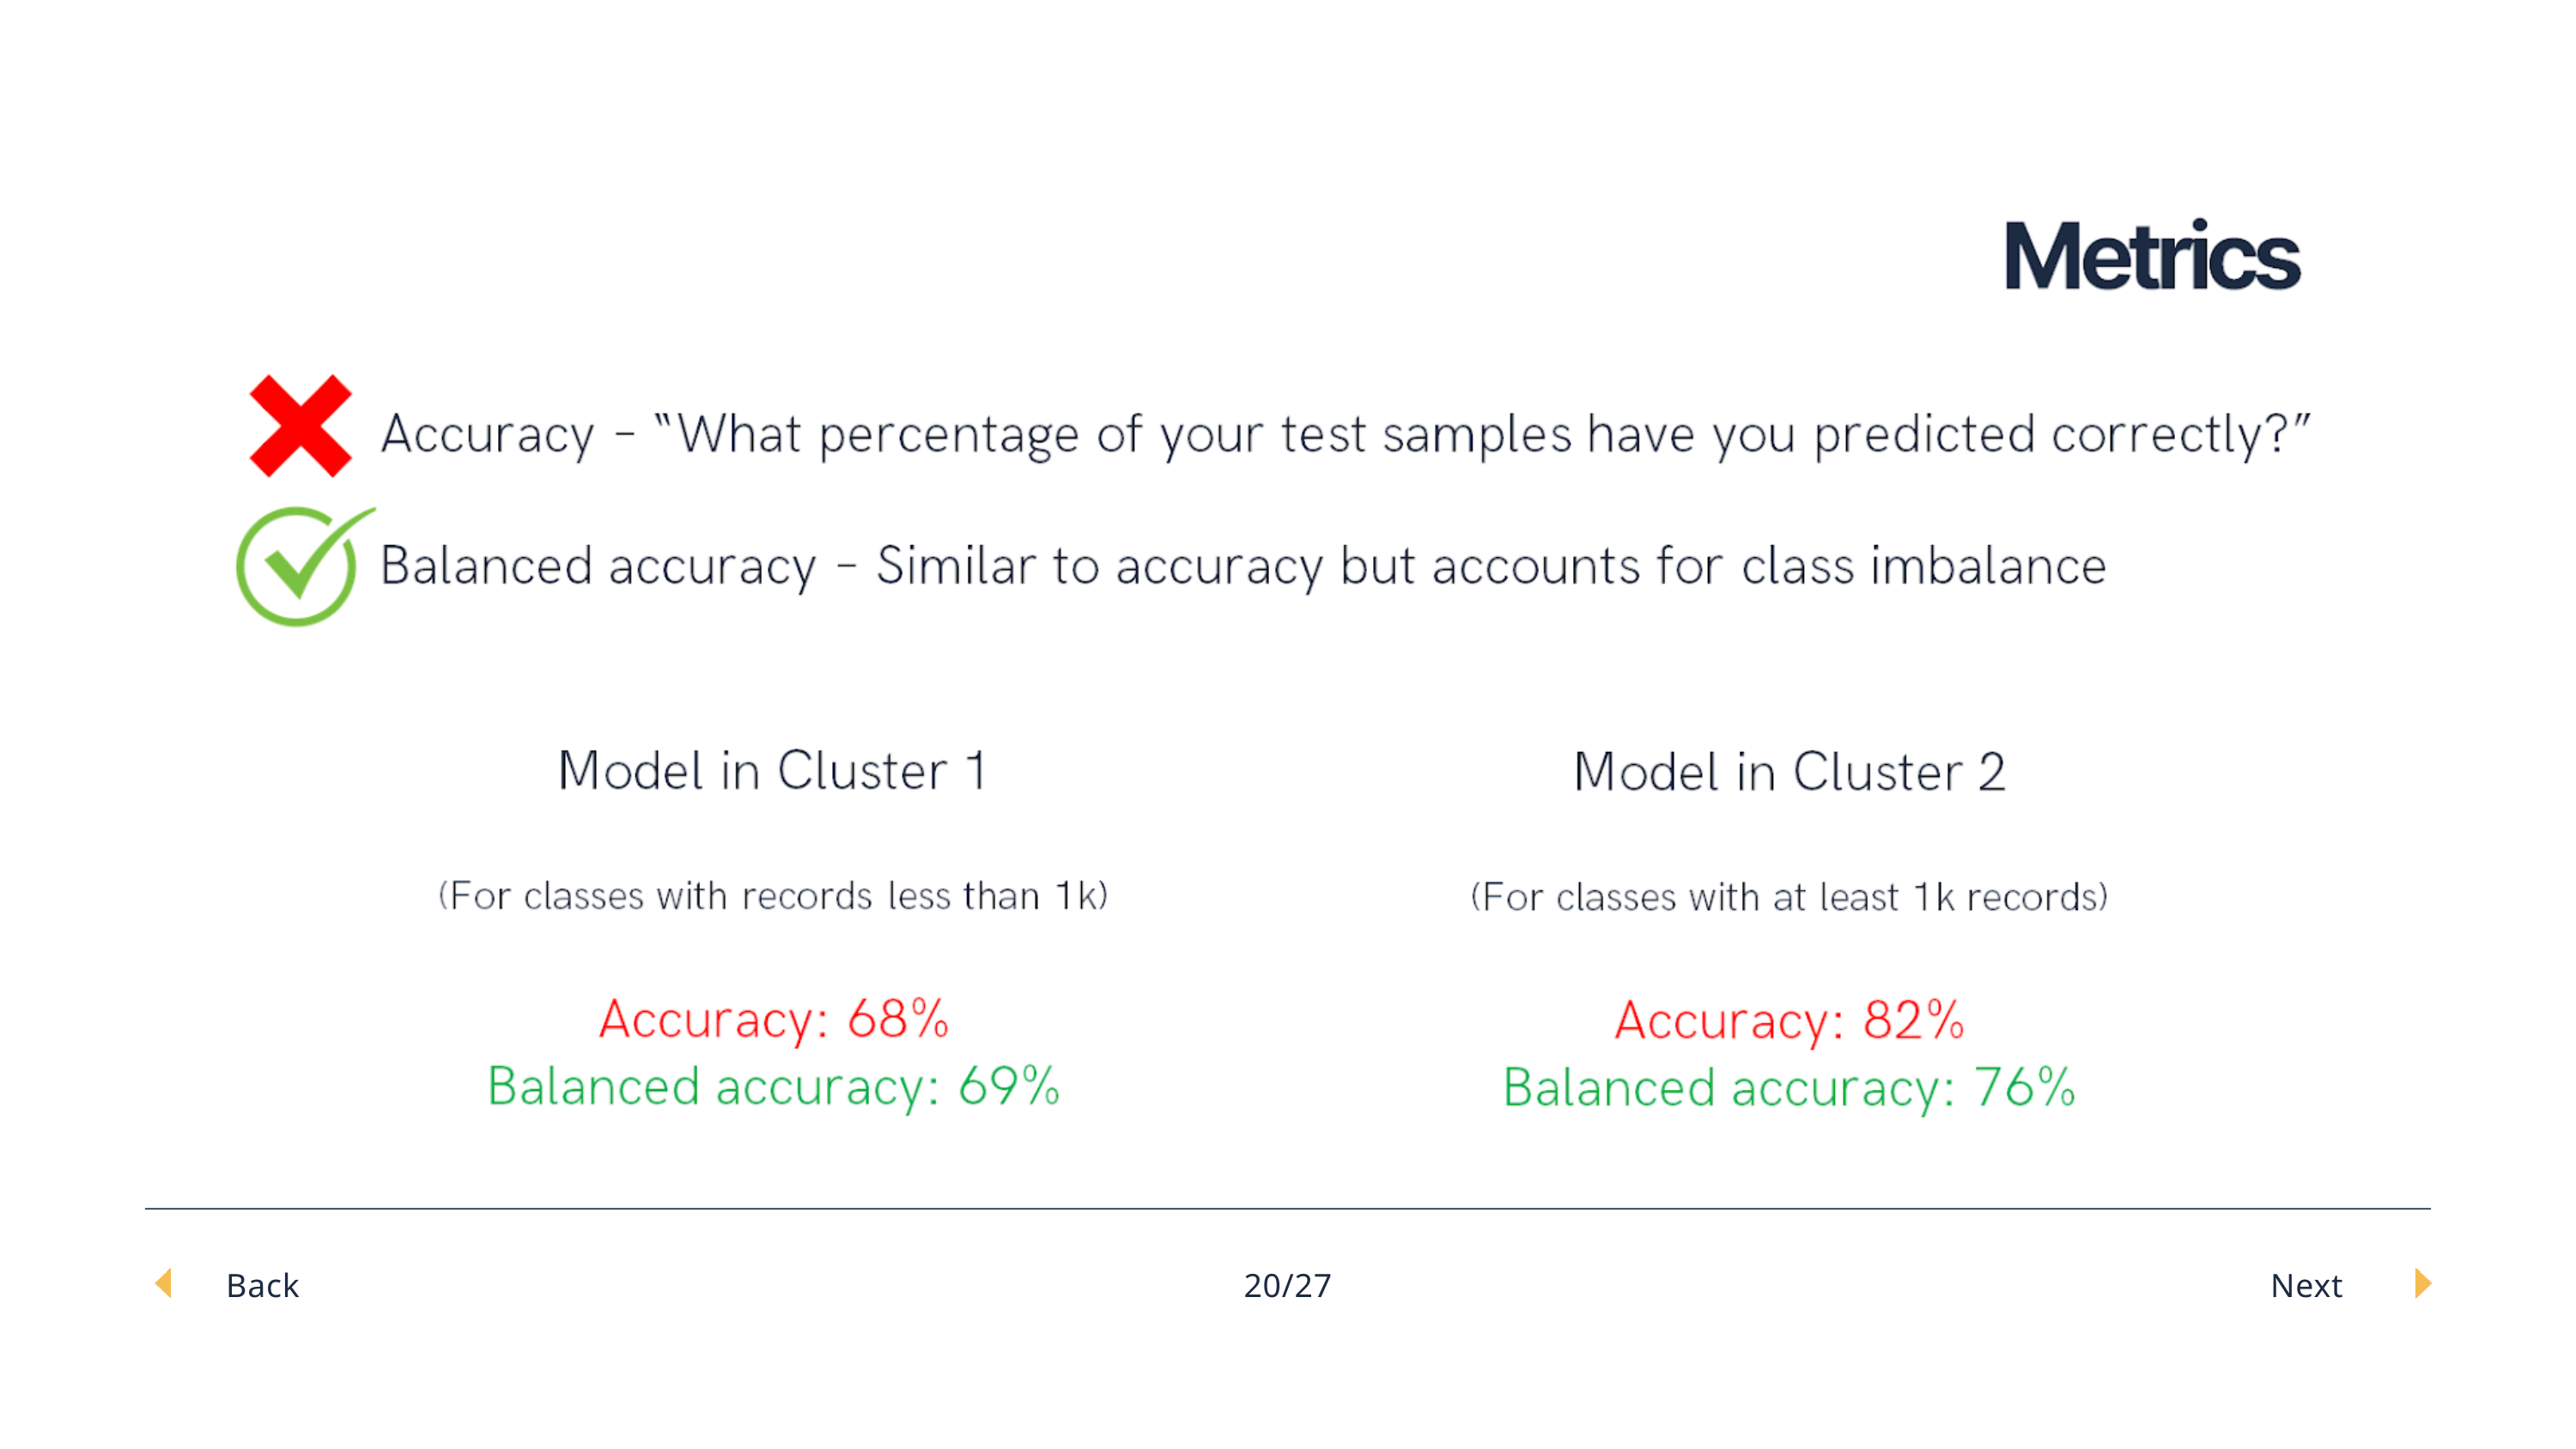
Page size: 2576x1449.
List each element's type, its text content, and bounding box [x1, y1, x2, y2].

text_box Back [226, 1258, 769, 1304]
picture [230, 172, 2378, 1156]
picture [2415, 1267, 2432, 1299]
text_box Next [1862, 1258, 2343, 1304]
text_box 20/27 [927, 1258, 1649, 1304]
picture [155, 1267, 171, 1299]
